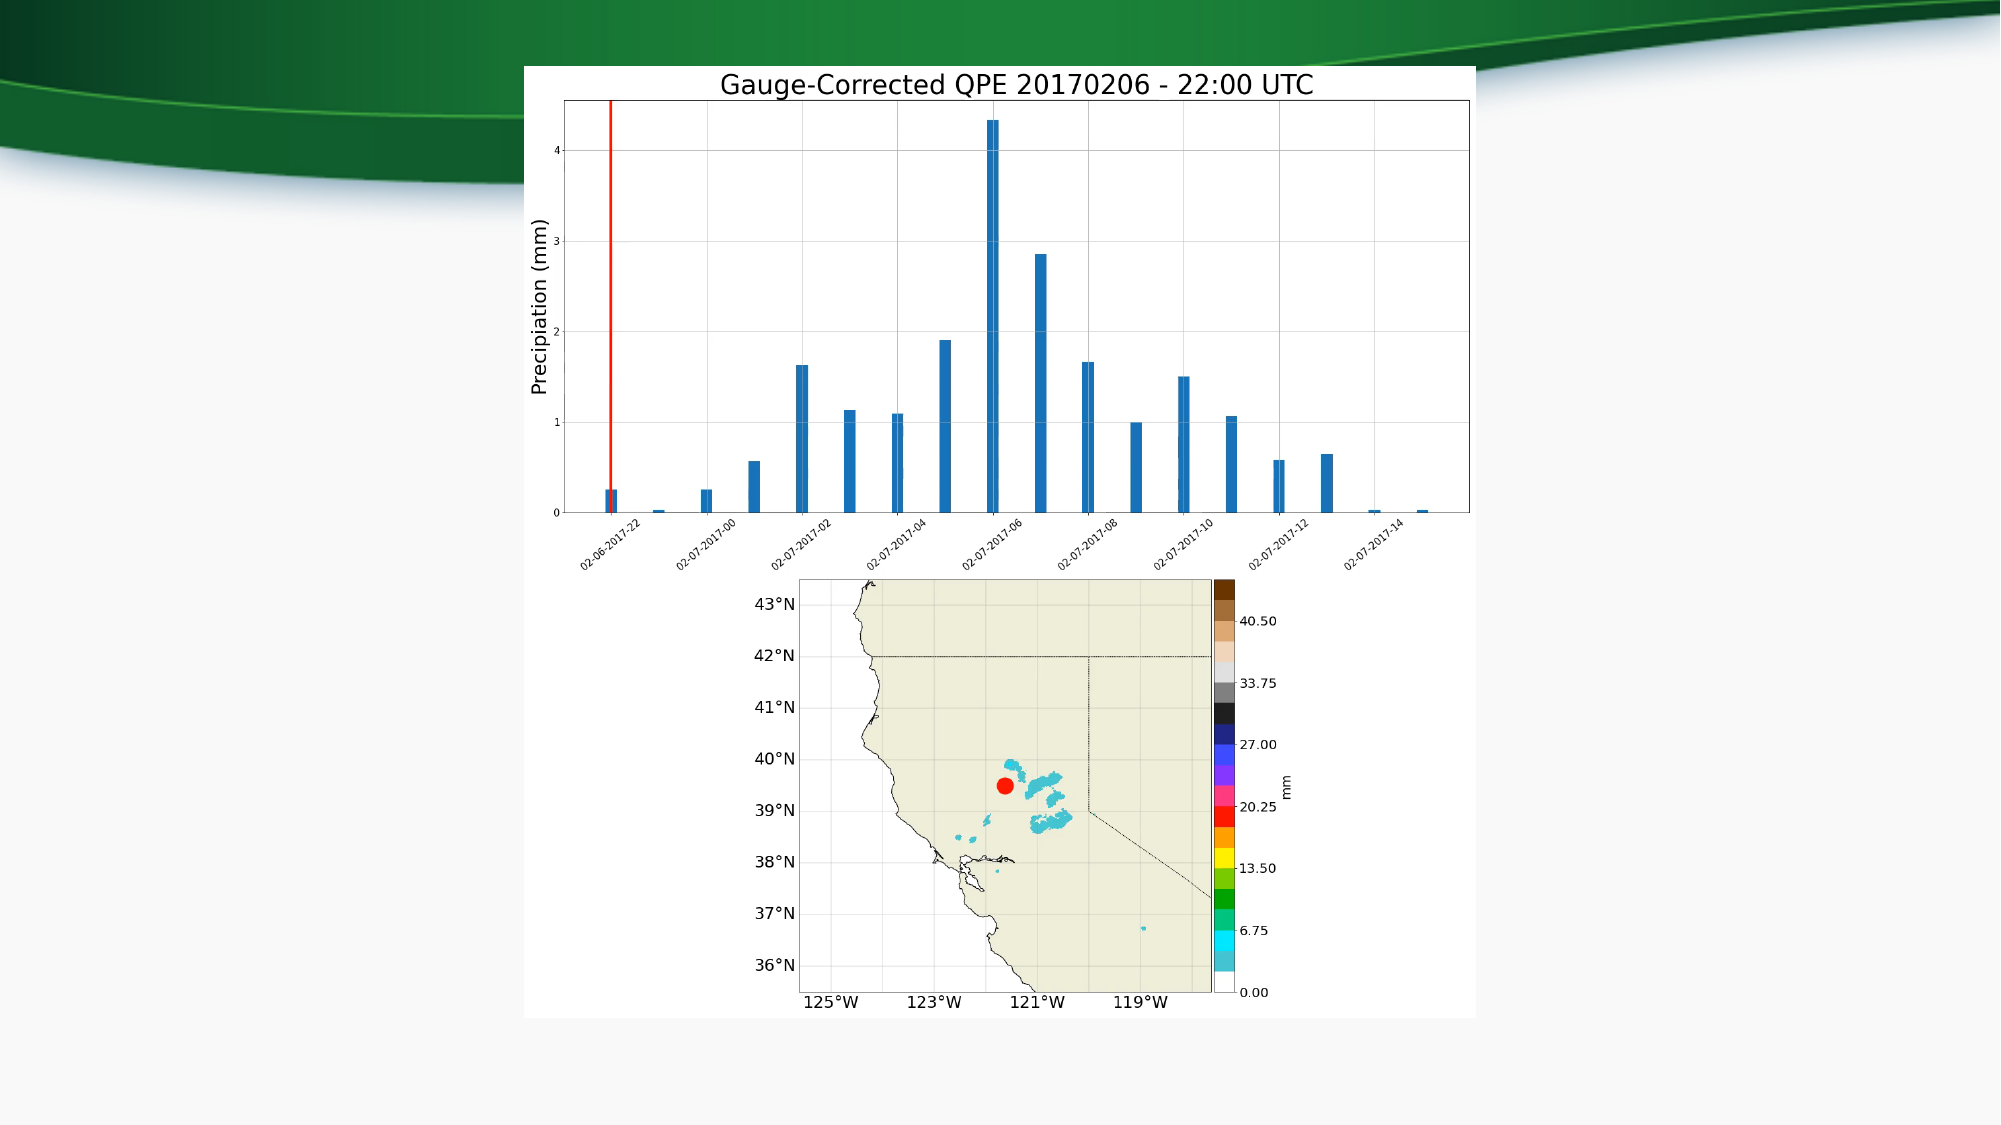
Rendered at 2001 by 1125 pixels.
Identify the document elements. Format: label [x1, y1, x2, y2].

list [524, 66, 1476, 1018]
picture [0, 0, 2000, 1125]
